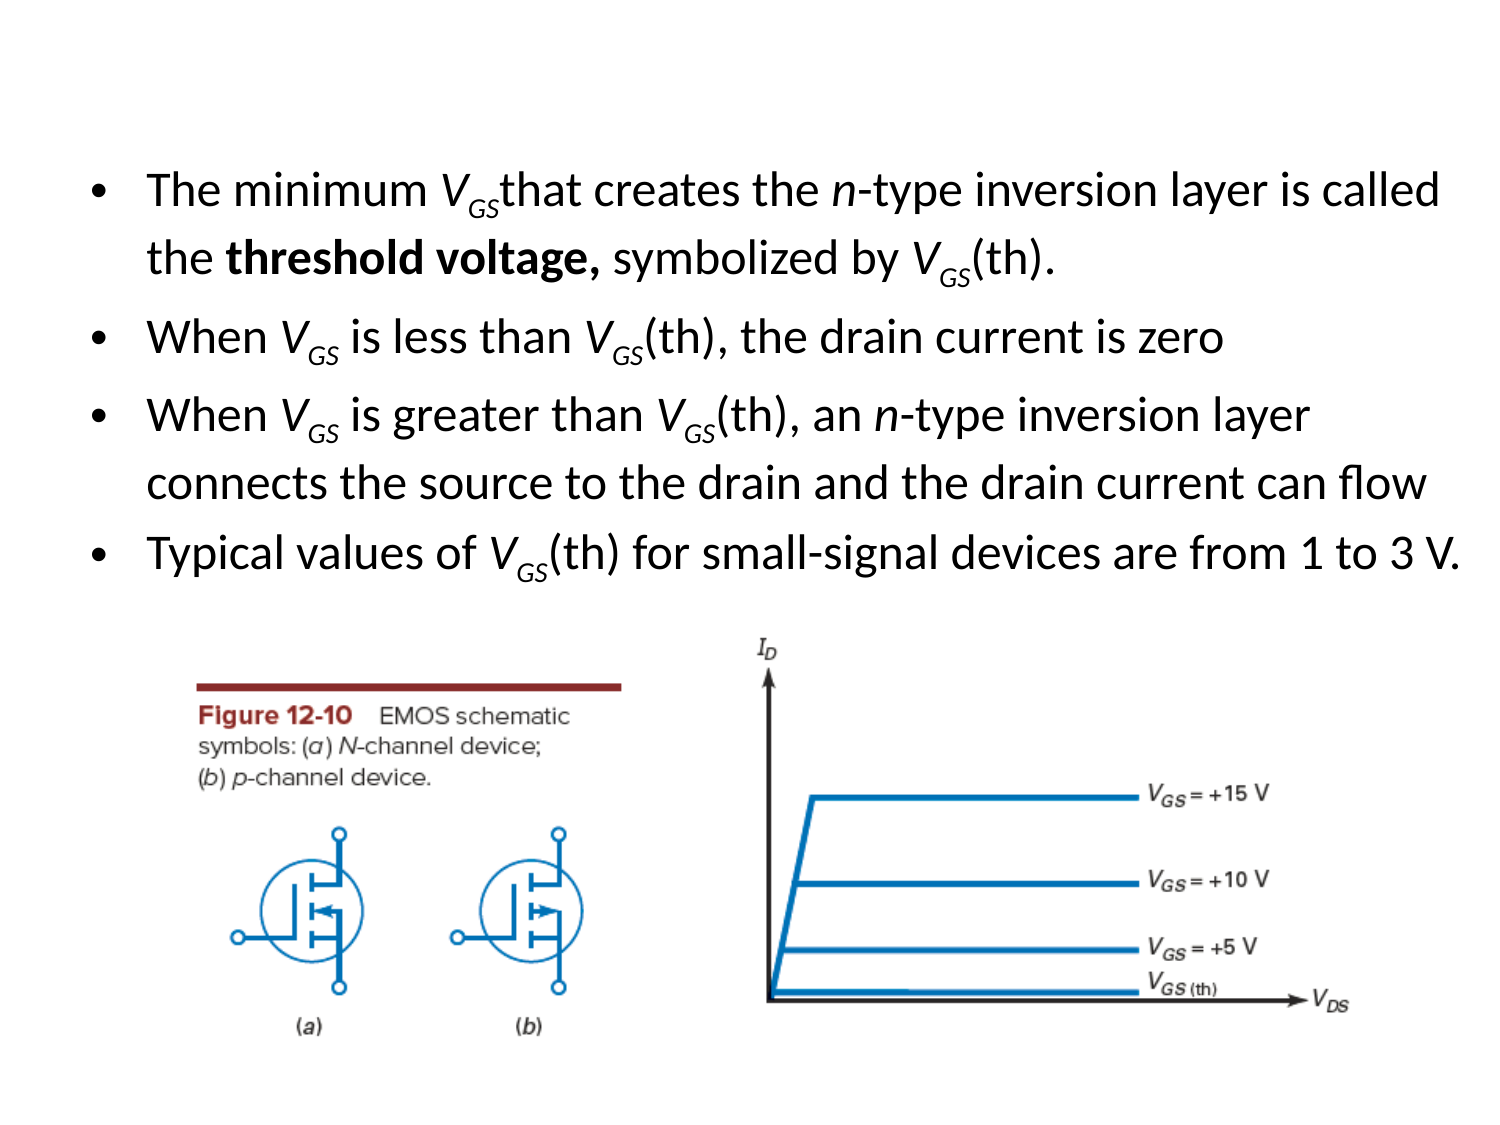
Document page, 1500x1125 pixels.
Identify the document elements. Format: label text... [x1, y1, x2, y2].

picture [153, 668, 631, 1077]
list The minimum VGSthat creates the n-type inversion layer is called the threshold voltage, symbolized by VGS(th). When VGS is less than VGS(th), the drain current is zero When VGS is greater than VGS(th), an n-type inversion layer connects the source to the drain and the drain current can flow Typical values of VGS(th) for small-signal devices are from 1 to 3 V. [75, 149, 1500, 1005]
picture [690, 621, 1365, 1055]
